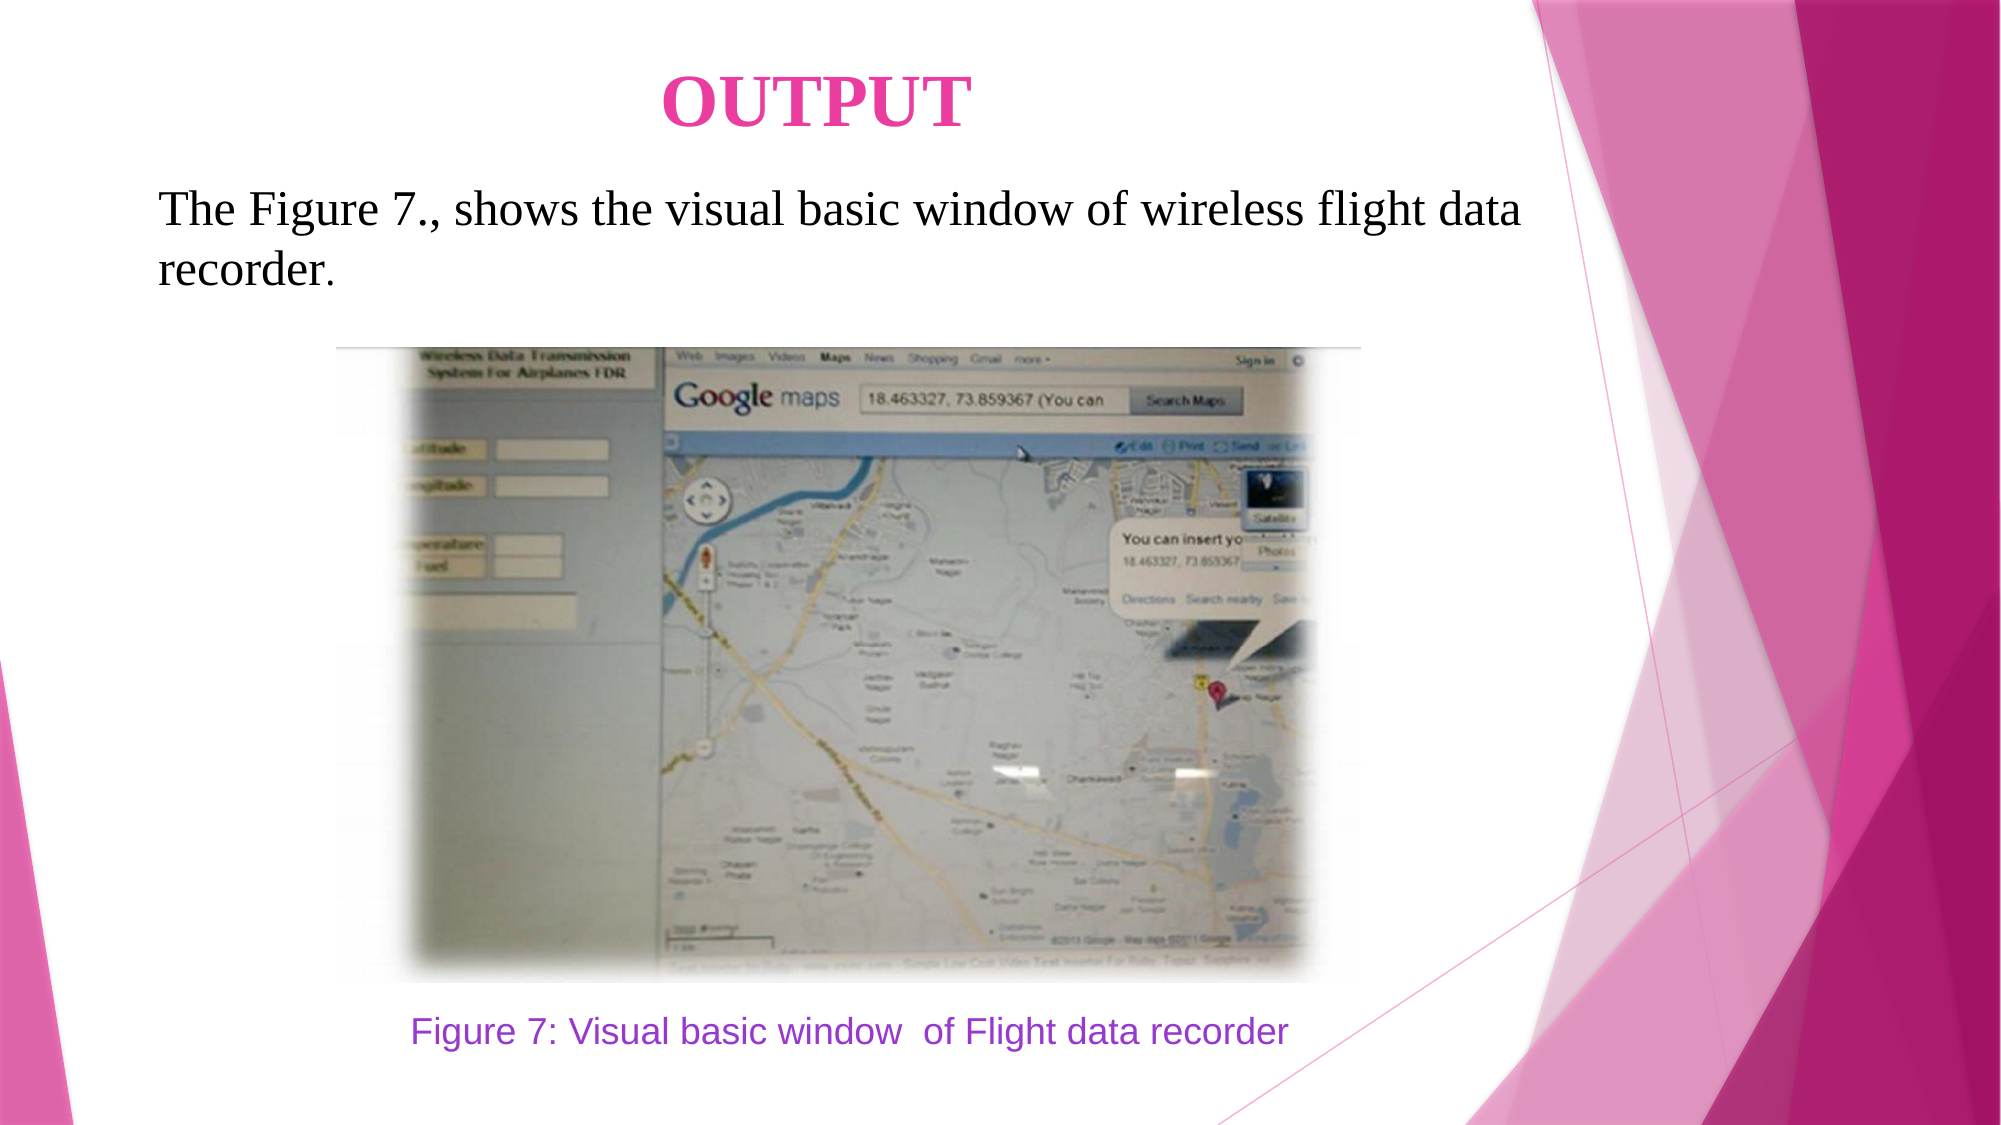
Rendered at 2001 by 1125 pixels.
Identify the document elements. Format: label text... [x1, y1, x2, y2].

text_box Figure 7: Visual basic window of Flight data recorder [379, 998, 1332, 1059]
title OUTPUT [111, 43, 1522, 169]
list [335, 345, 1361, 983]
text_box The Figure 7., shows the visual basic window of wireless flight data recorder. [143, 168, 1610, 303]
